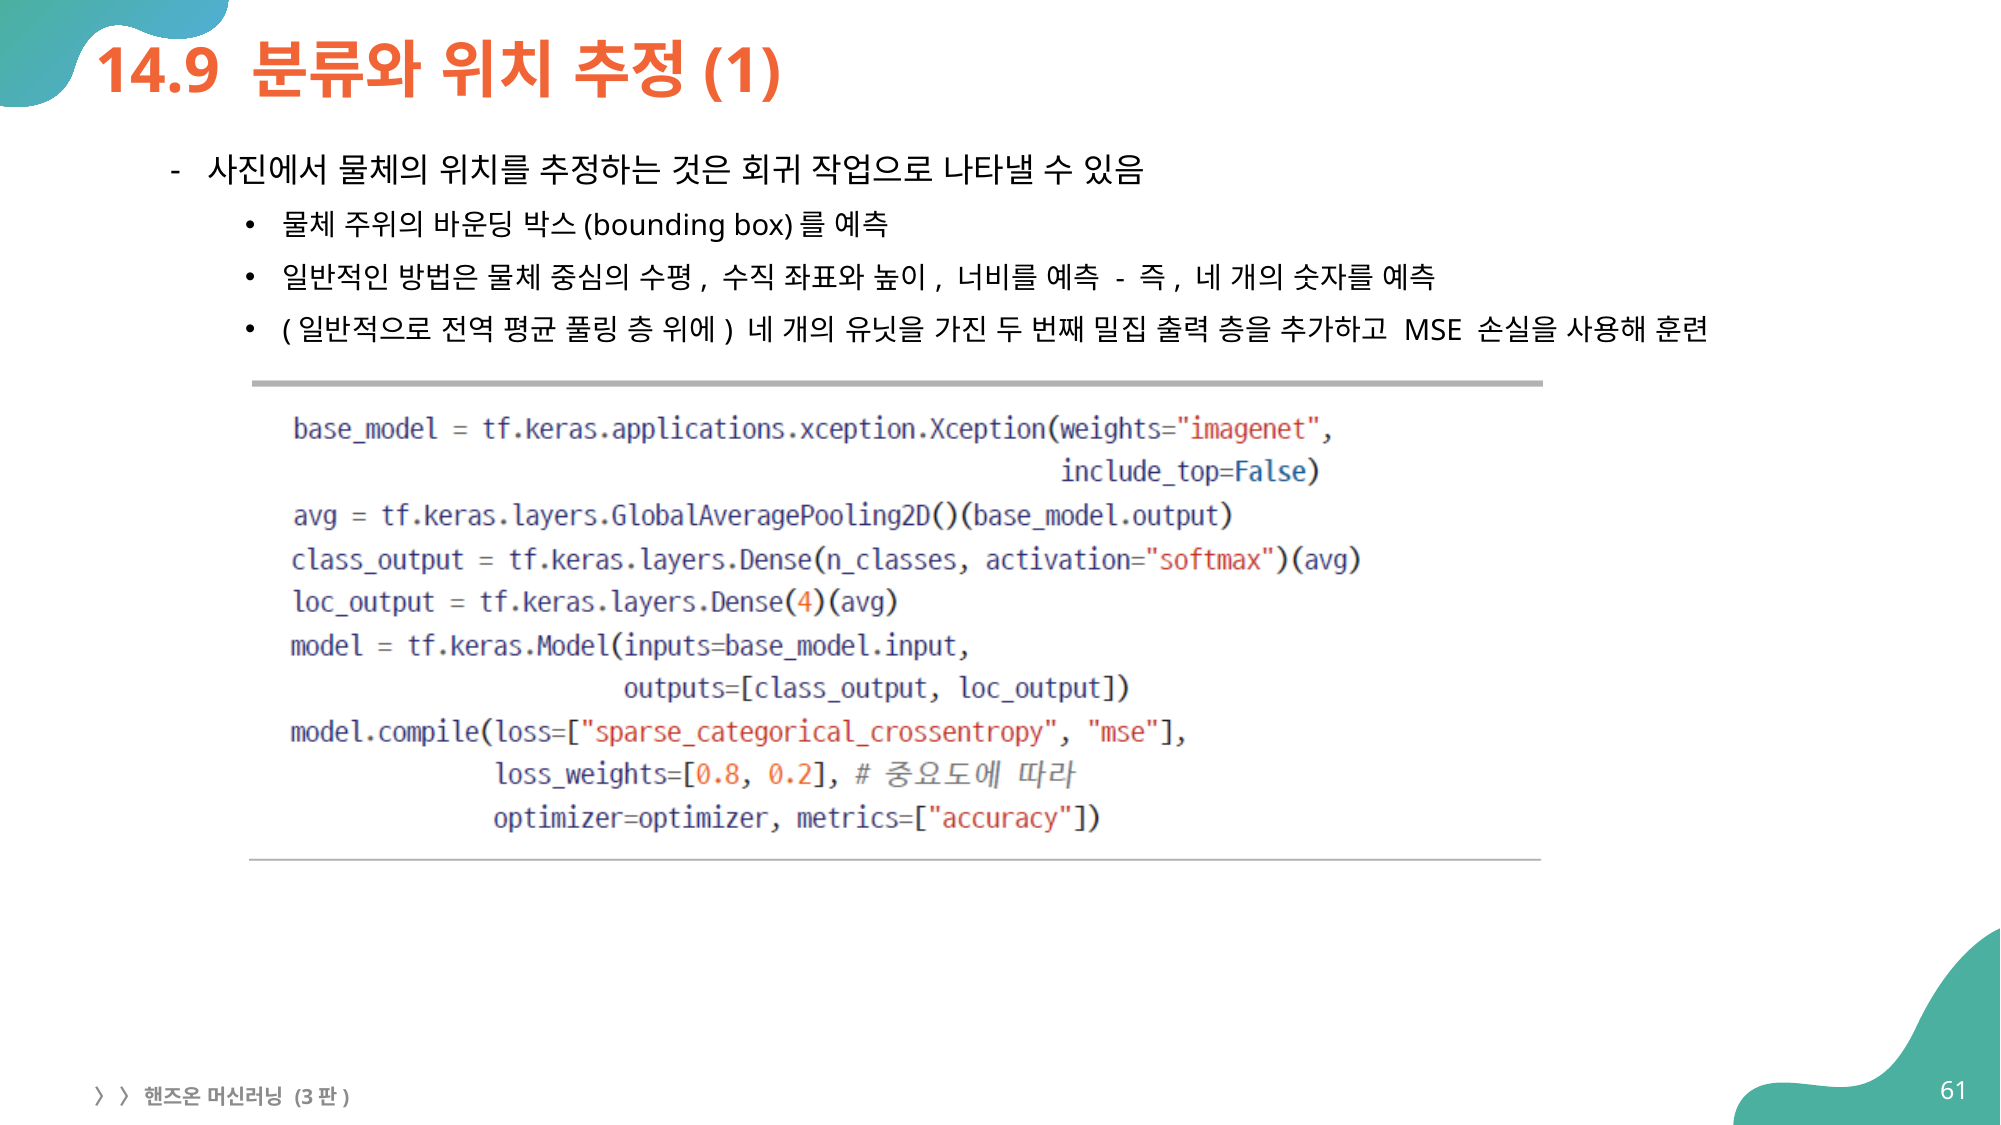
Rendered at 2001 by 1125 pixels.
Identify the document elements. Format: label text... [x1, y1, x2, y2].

title 14.9 분류와 위치 추정(1) [79, 17, 1931, 128]
footer 〉 〉 핸즈온 머신러닝 (3판) [79, 1078, 755, 1114]
list 사진에서 물체의 위치를 추정하는 것은 회귀 작업으로 나타낼 수 있음 물체 주위의 바운딩 박스(bounding box)를 예측 일반적인 방법은 물체 중심의 수평, 수직 좌표와 높이, 너비를 예측 - 즉, 네 개의 숫자를 예측 (일반적으로 전역 평균 풀링 층 위에) 네 개의 유닛을 가진 두 번째 밀집 출력 층을 추가하고 MSE 손실을 사용해 훈련 [79, 133, 1892, 1035]
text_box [249, 376, 1546, 864]
slide_number 61 [1917, 1061, 1984, 1122]
